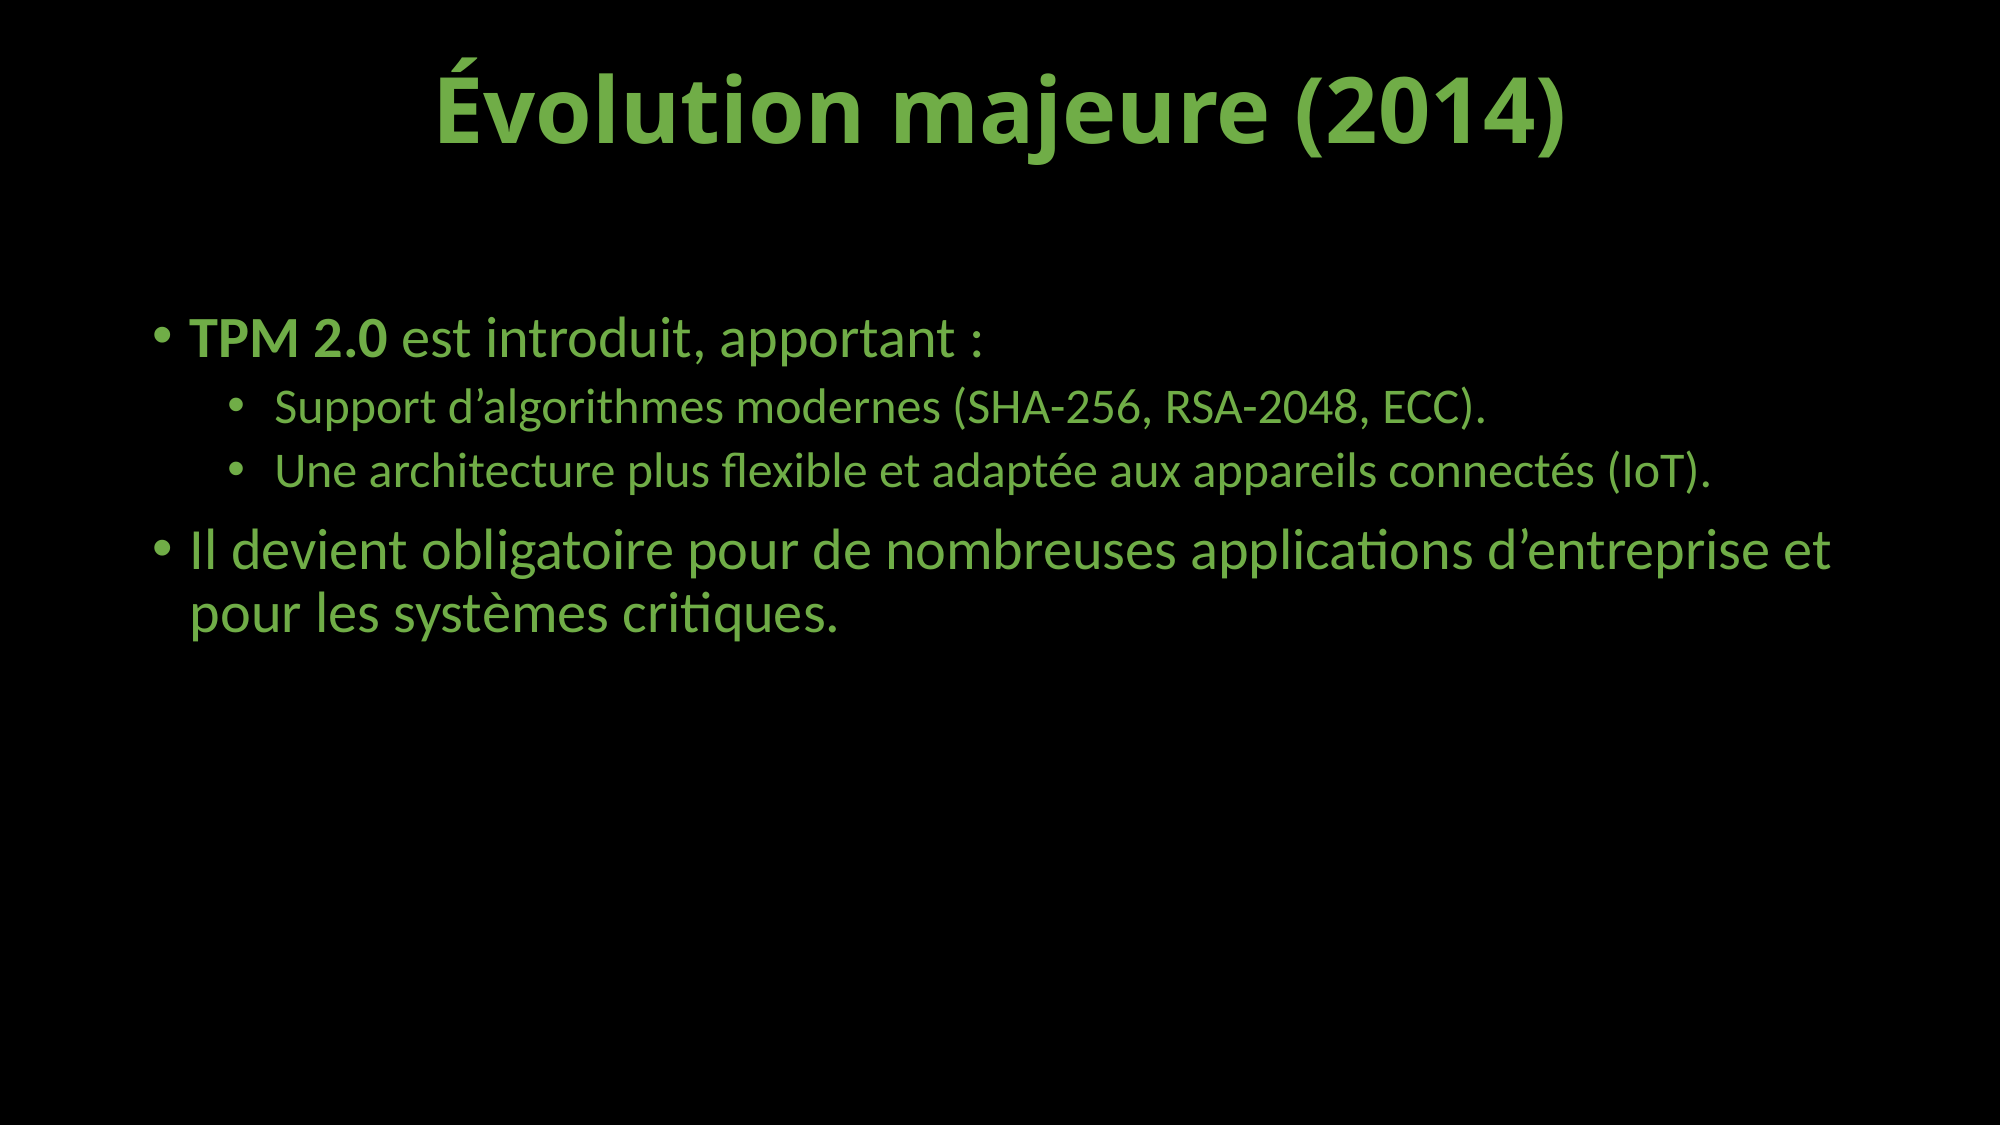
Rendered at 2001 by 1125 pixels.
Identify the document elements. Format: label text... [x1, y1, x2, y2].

list TPM 2.0 est introduit, apportant : Support d’algorithmes modernes (SHA-256, RSA-2048, ECC). Une architecture plus flexible et adaptée aux appareils connectés (IoT). Il devient obligatoire pour de nombreuses applications d’entreprise et pour les systèmes critiques. [137, 299, 1863, 1014]
title Évolution majeure (2014) [137, 59, 1863, 278]
